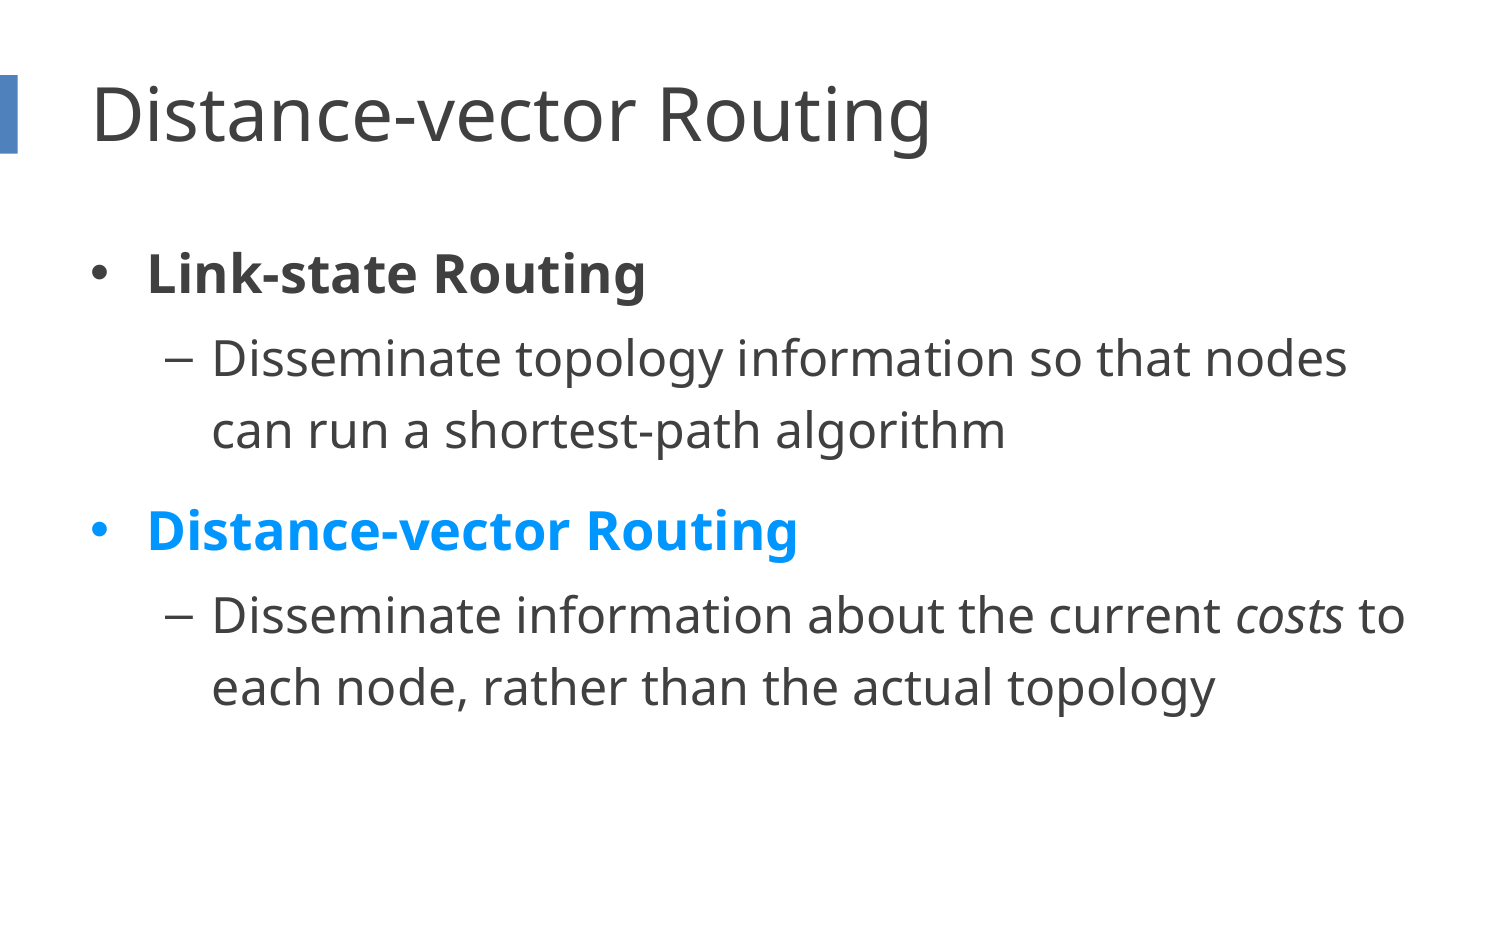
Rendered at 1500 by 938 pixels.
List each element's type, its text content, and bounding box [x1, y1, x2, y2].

title Distance-vector Routing [75, 37, 1425, 186]
list Link-state Routing Disseminate topology information so that nodes can run a shortest-path algorithm Distance-vector Routing Disseminate information about the current costs to each node, rather than the actual topology [75, 218, 1425, 838]
